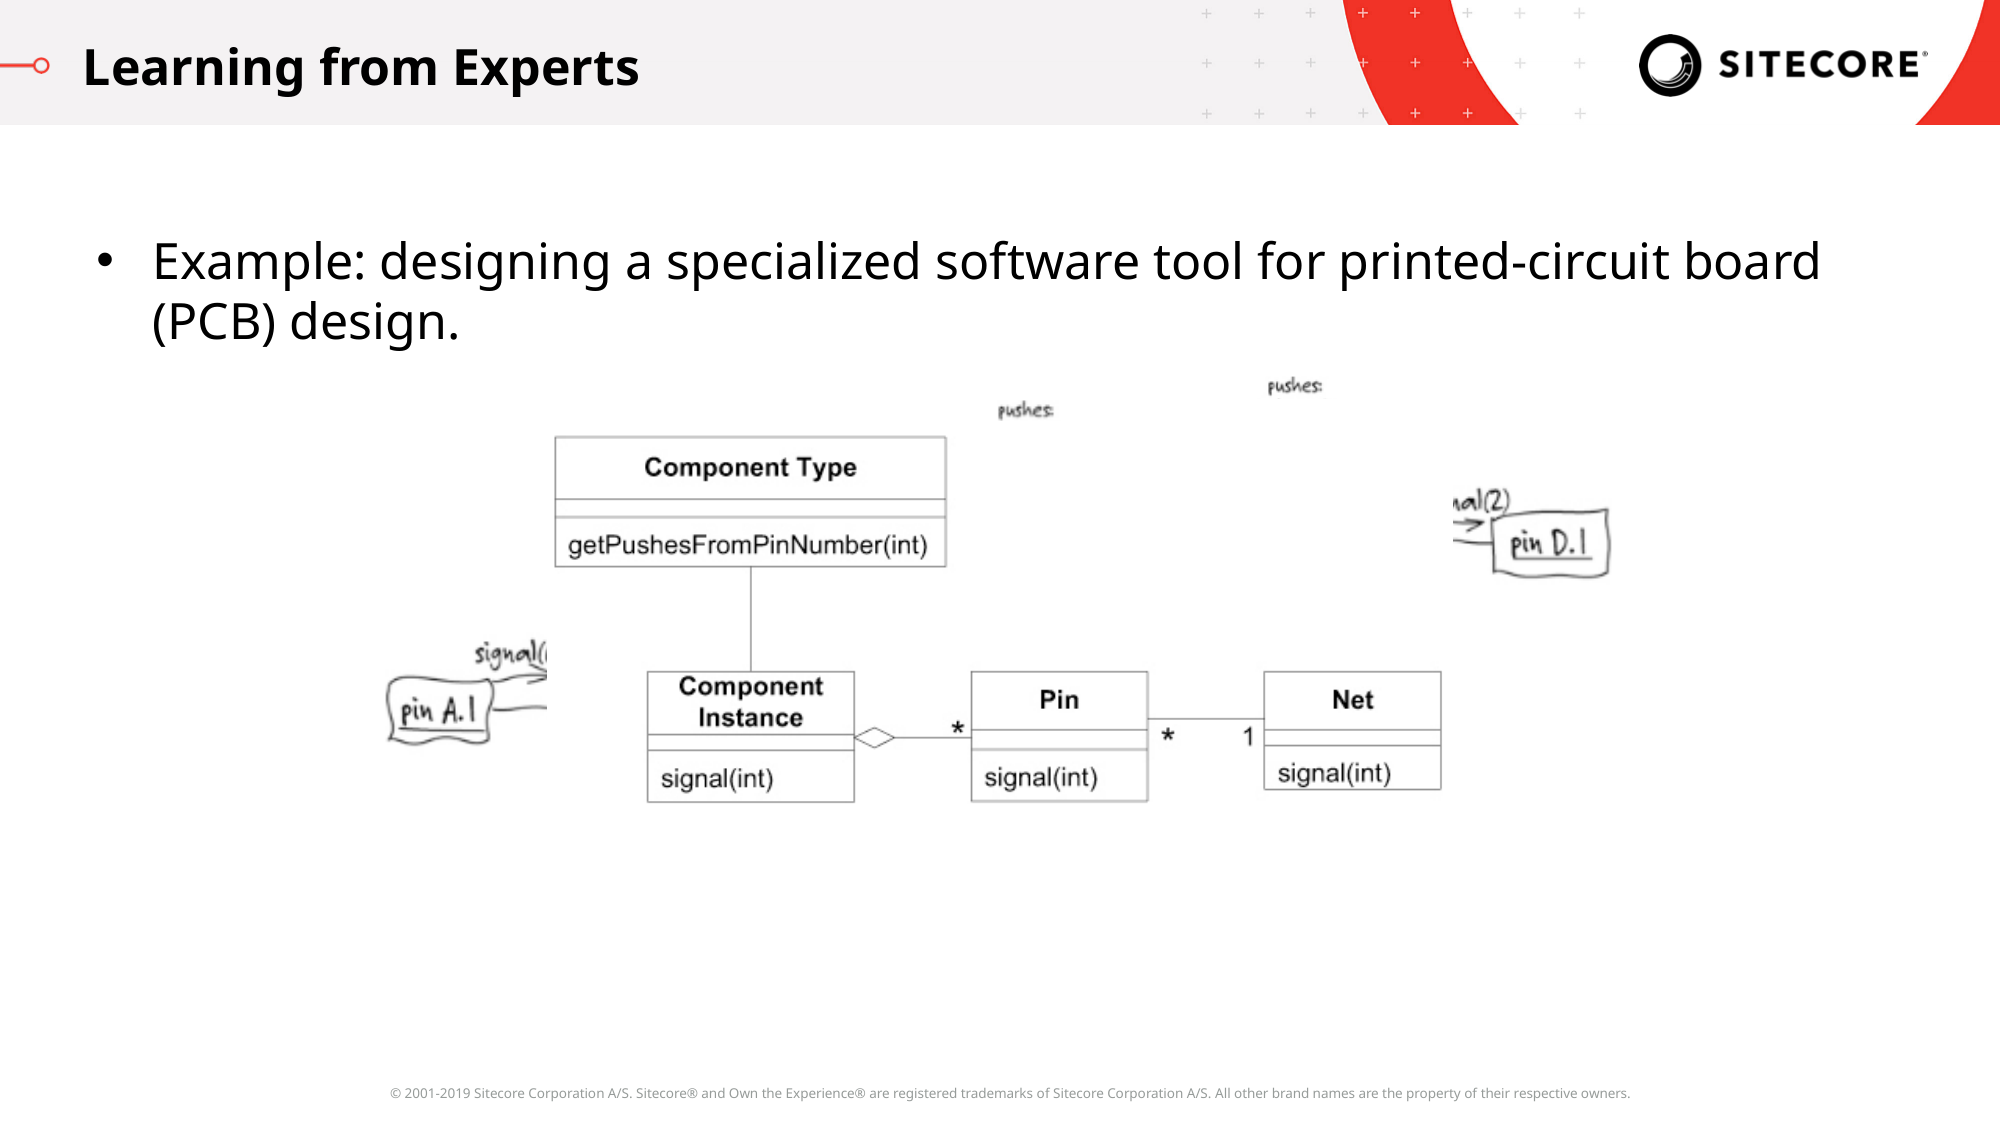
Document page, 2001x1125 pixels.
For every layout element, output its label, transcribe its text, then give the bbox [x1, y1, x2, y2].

picture [360, 366, 1640, 824]
picture [0, 0, 2000, 125]
list Example: designing a specialized software tool for printed-circuit board (PCB) design. [81, 221, 1914, 1004]
list Learning from Experts [68, 34, 1307, 101]
